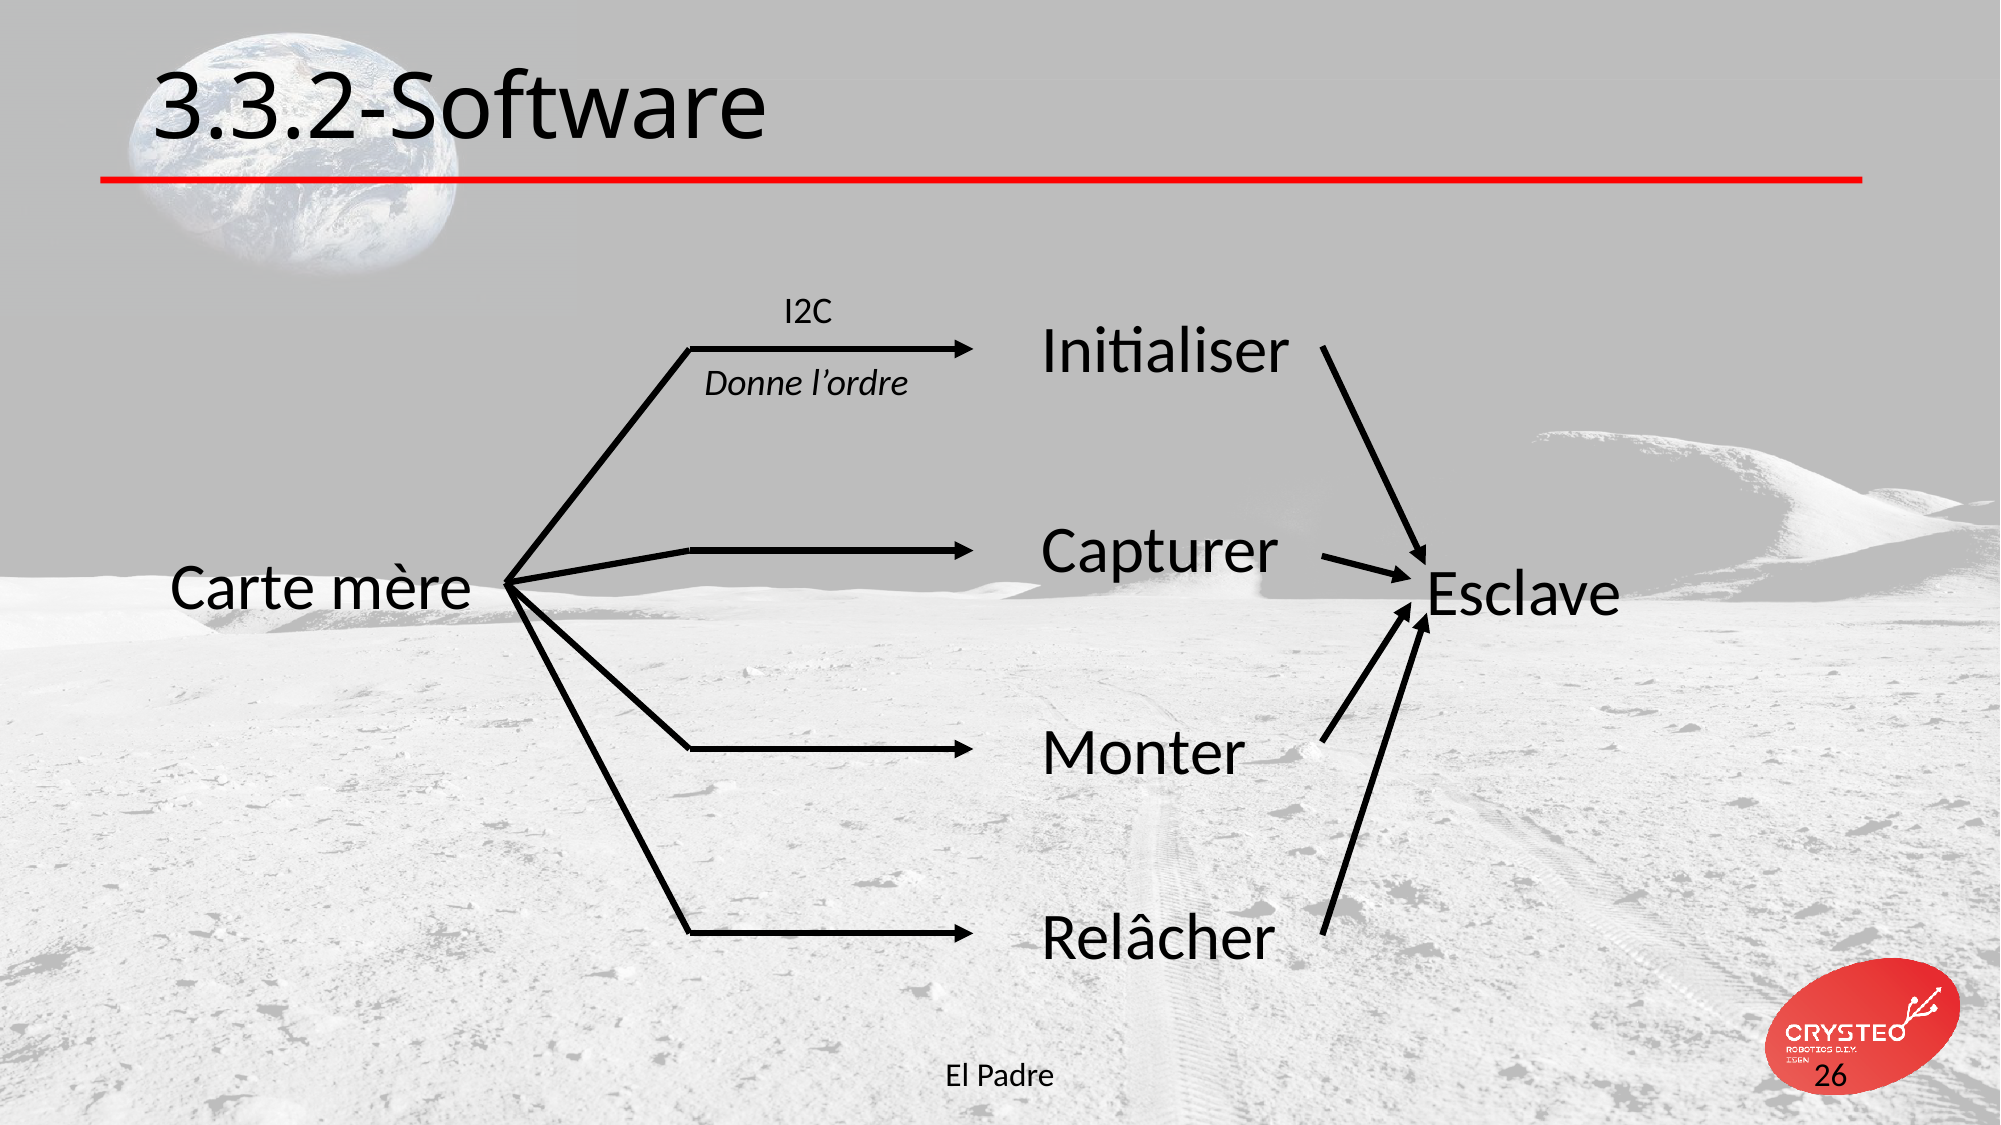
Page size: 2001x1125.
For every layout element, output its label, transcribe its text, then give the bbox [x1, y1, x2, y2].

picture [1765, 958, 1960, 1095]
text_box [155, 278, 1737, 982]
slide_number 26 [1412, 1042, 1863, 1103]
footer El Padre [662, 1042, 1338, 1103]
text_box 3.3.2-Software [137, 0, 1863, 179]
text_box 3.3.2-Software [137, 181, 1863, 218]
